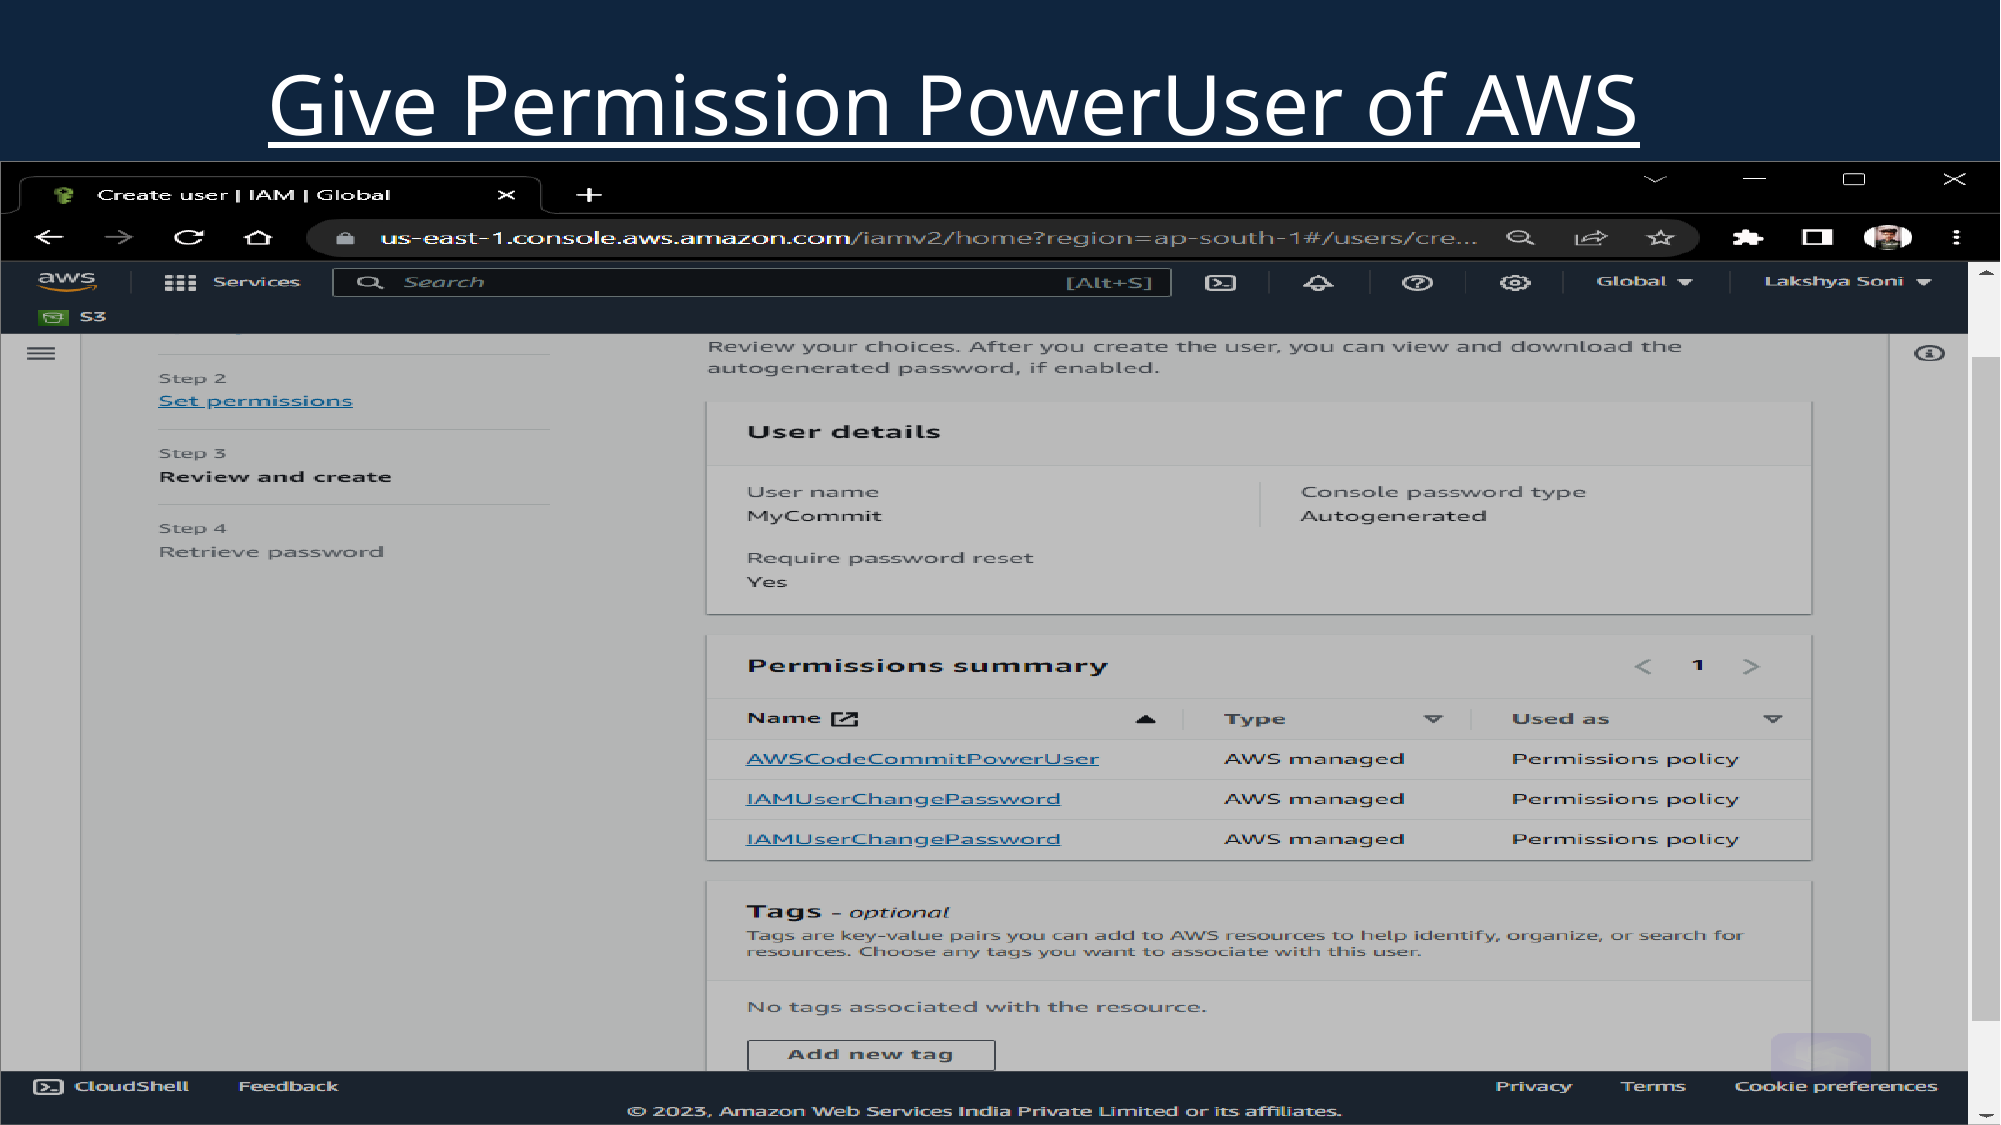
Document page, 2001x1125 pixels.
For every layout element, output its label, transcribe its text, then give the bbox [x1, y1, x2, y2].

picture [0, 161, 2000, 1125]
text_box Give Permission PowerUser of AWS CodeCommit [59, 45, 1849, 161]
